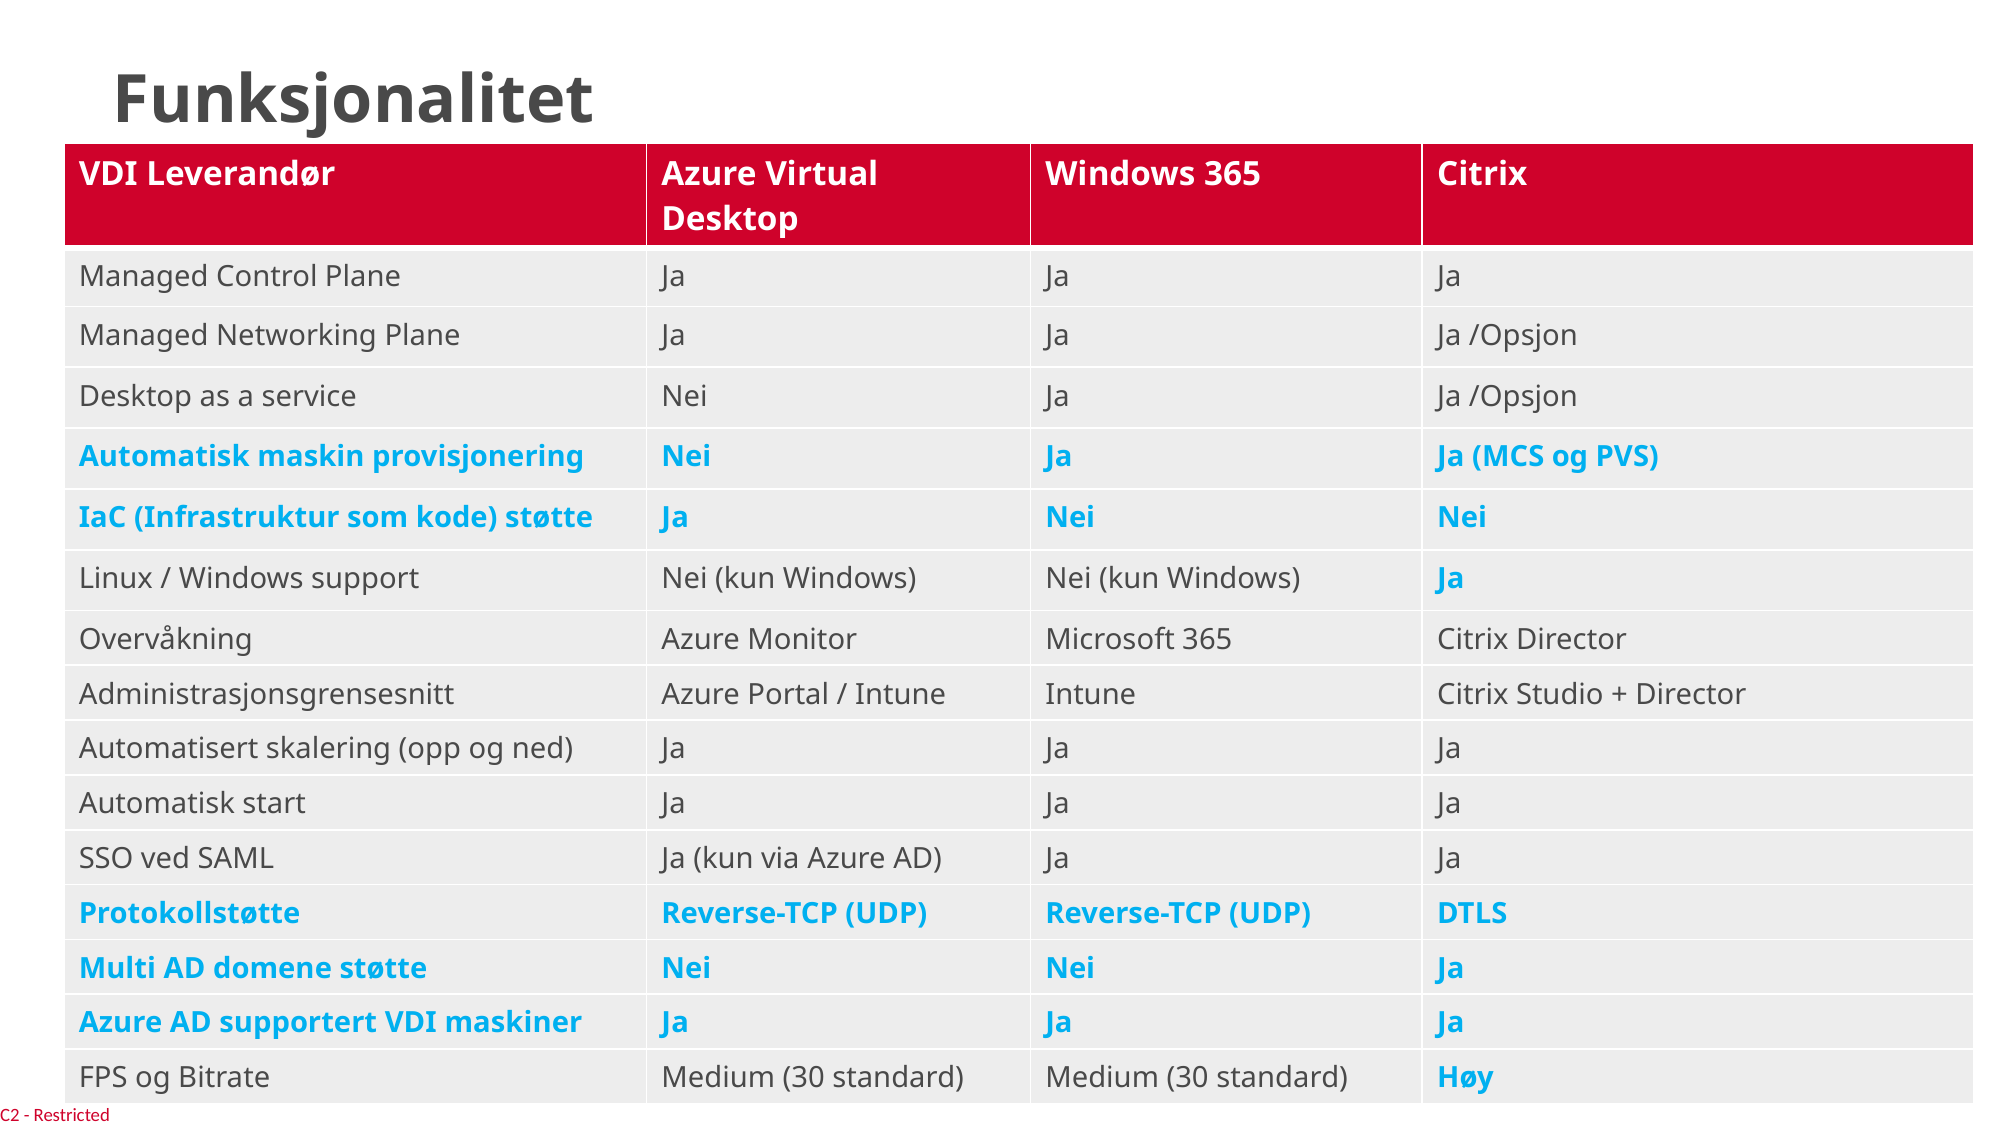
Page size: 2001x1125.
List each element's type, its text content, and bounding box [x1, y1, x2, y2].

table_cell FPS og Bitrate [65, 1050, 646, 1103]
table_header Azure Virtual Desktop [647, 144, 1030, 245]
table_cell Ja [647, 490, 1030, 549]
table_cell Ja [1423, 251, 1973, 306]
table_cell Nei [1031, 490, 1421, 549]
table_cell Overvåkning [65, 611, 646, 664]
table_cell Ja [647, 307, 1030, 366]
table_cell Automatisk maskin provisjonering [65, 429, 646, 488]
table_cell Nei [647, 368, 1030, 427]
table_cell Ja [1031, 251, 1421, 306]
table_cell Ja [1031, 995, 1421, 1048]
table_cell Microsoft 365 [1031, 611, 1421, 664]
table_cell SSO ved SAML [65, 831, 646, 884]
table_cell Ja [1423, 940, 1973, 993]
table_cell Ja [1031, 776, 1421, 829]
table_cell Azure AD supportert VDI maskiner [65, 995, 646, 1048]
table_header Citrix [1423, 144, 1973, 245]
table_cell Ja [1423, 551, 1973, 610]
table_cell Ja (kun via Azure AD) [647, 831, 1030, 884]
table_cell Citrix Studio + Director [1423, 666, 1973, 719]
table_cell Ja [647, 995, 1030, 1048]
table_cell Multi AD domene støtte [65, 940, 646, 993]
table_cell Nei [1031, 940, 1421, 993]
table_cell Managed Networking Plane [65, 307, 646, 366]
table_cell Medium (30 standard) [1031, 1050, 1421, 1103]
table_cell Ja [1031, 831, 1421, 884]
table_cell Azure Portal / Intune [647, 666, 1030, 719]
table_cell Ja [1031, 307, 1421, 366]
table_cell Ja [1031, 721, 1421, 774]
table_cell Nei [647, 940, 1030, 993]
table_cell Nei (kun Windows) [1031, 551, 1421, 610]
table_cell Ja [1423, 995, 1973, 1048]
table_cell Ja [647, 721, 1030, 774]
table_cell Ja [1423, 721, 1973, 774]
table_cell Protokollstøtte [65, 885, 646, 939]
table_cell Ja [647, 251, 1030, 306]
table_cell Nei [647, 429, 1030, 488]
table_cell Linux / Windows support [65, 551, 646, 610]
table_cell Automatisk start [65, 776, 646, 829]
table_cell Automatisert skalering (opp og ned) [65, 721, 646, 774]
table_cell Høy [1423, 1050, 1973, 1103]
title Funksjonalitet [112, 56, 1877, 142]
table_cell Ja [647, 776, 1030, 829]
table_cell Intune [1031, 666, 1421, 719]
table_header Windows 365 [1031, 144, 1421, 245]
table_cell Ja [1423, 831, 1973, 884]
table_cell Desktop as a service [65, 368, 646, 427]
table_cell Ja [1031, 368, 1421, 427]
table_cell Managed Control Plane [65, 251, 646, 306]
table_cell Administrasjonsgrensesnitt [65, 666, 646, 719]
table_cell Reverse-TCP (UDP) [1031, 885, 1421, 939]
table_cell Medium (30 standard) [647, 1050, 1030, 1103]
table_cell Ja /Opsjon [1423, 368, 1973, 427]
table_cell DTLS [1423, 885, 1973, 939]
table_cell Reverse-TCP (UDP) [647, 885, 1030, 939]
table_cell Nei (kun Windows) [647, 551, 1030, 610]
table_cell Azure Monitor [647, 611, 1030, 664]
table_cell Ja (MCS og PVS) [1423, 429, 1973, 488]
table_cell Ja /Opsjon [1423, 307, 1973, 366]
table_header VDI Leverandør [65, 144, 646, 245]
table_cell Ja [1031, 429, 1421, 488]
table_cell Citrix Director [1423, 611, 1973, 664]
table_cell IaC (Infrastruktur som kode) støtte [65, 490, 646, 549]
table_cell Nei [1423, 490, 1973, 549]
table_cell Ja [1423, 776, 1973, 829]
